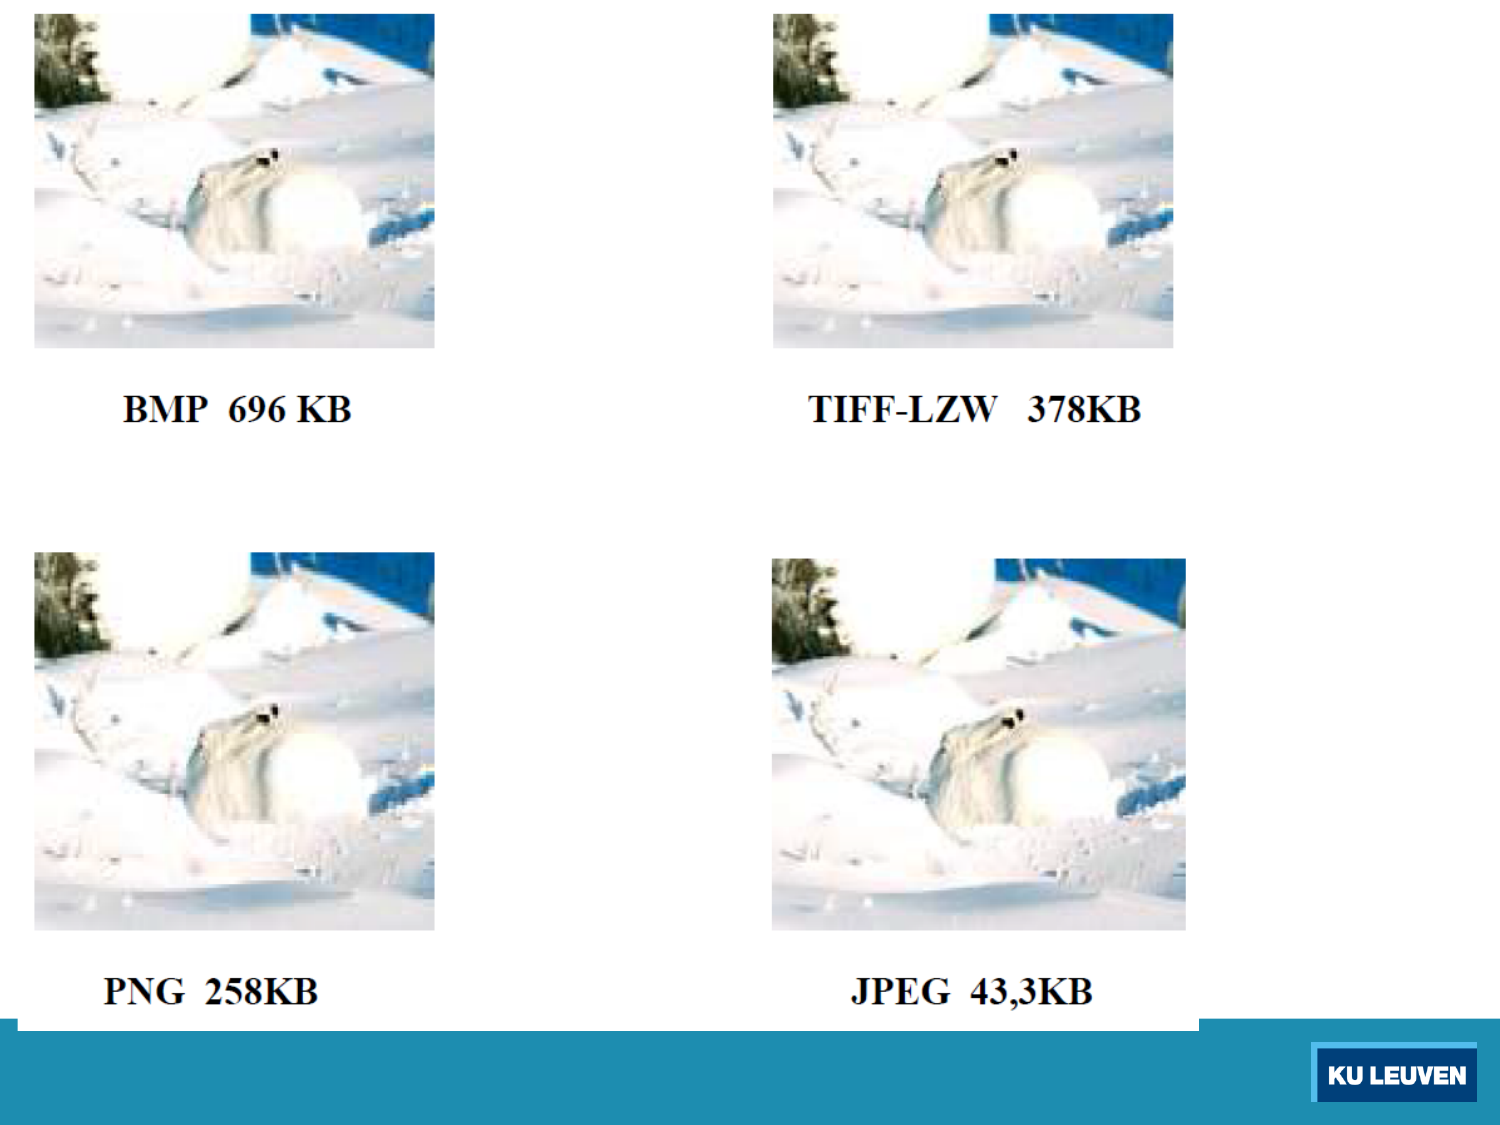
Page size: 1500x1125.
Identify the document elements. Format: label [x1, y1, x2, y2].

picture [1311, 1042, 1477, 1102]
picture [17, 0, 1200, 1031]
